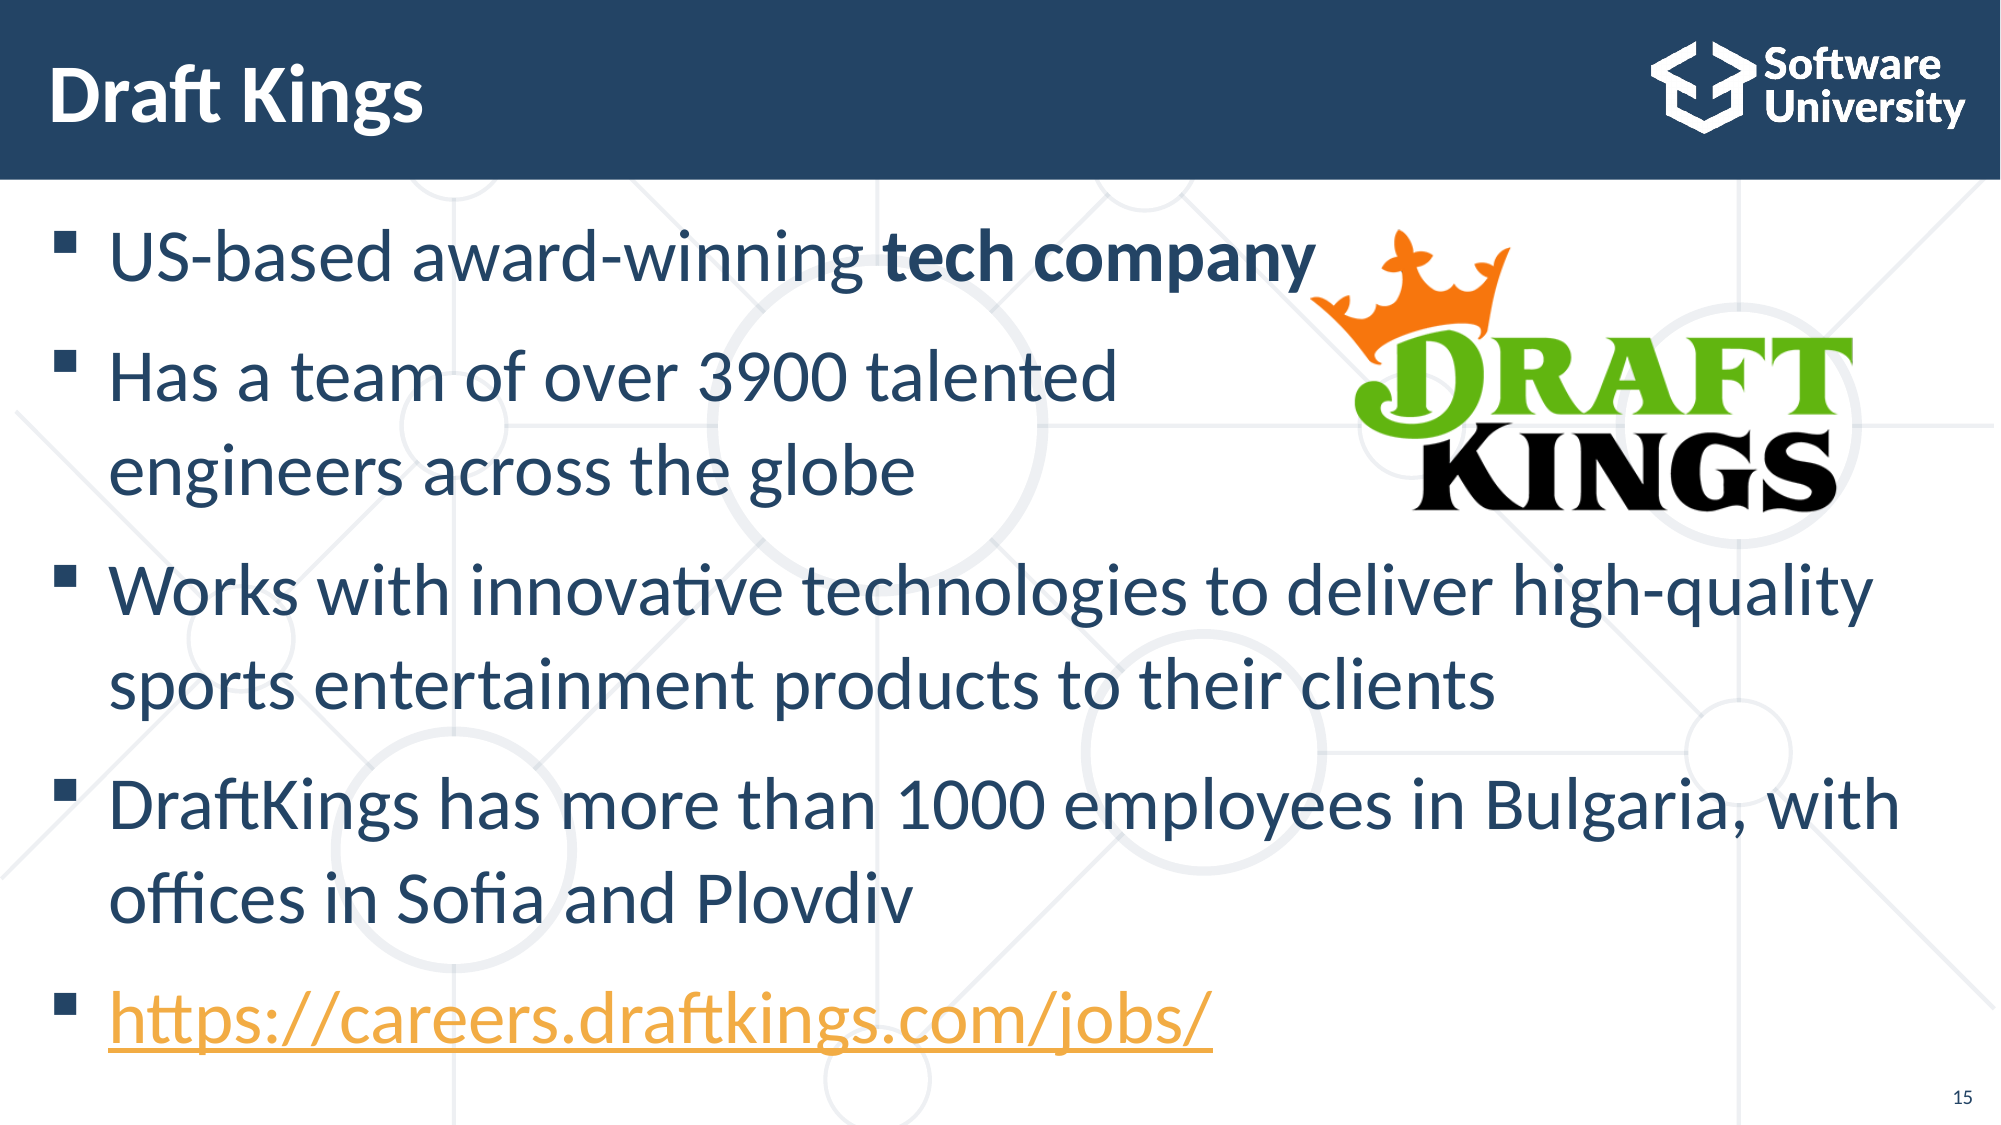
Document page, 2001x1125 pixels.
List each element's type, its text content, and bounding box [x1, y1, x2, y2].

picture [1651, 41, 1966, 134]
list US-based award-winning tech company Has a team of over 3900 talented engineers across the globe Works with innovative technologies to deliver high-quality sports entertainment products to their clients DraftKings has more than 1000 employees in Bulgaria, with offices in Sofia and Plovdiv https://careers.draftkings.com/jobs/ [31, 196, 1970, 1104]
title Draft Kings [31, 16, 1625, 162]
picture [1309, 179, 1858, 563]
slide_number 15 [1927, 1067, 1989, 1117]
